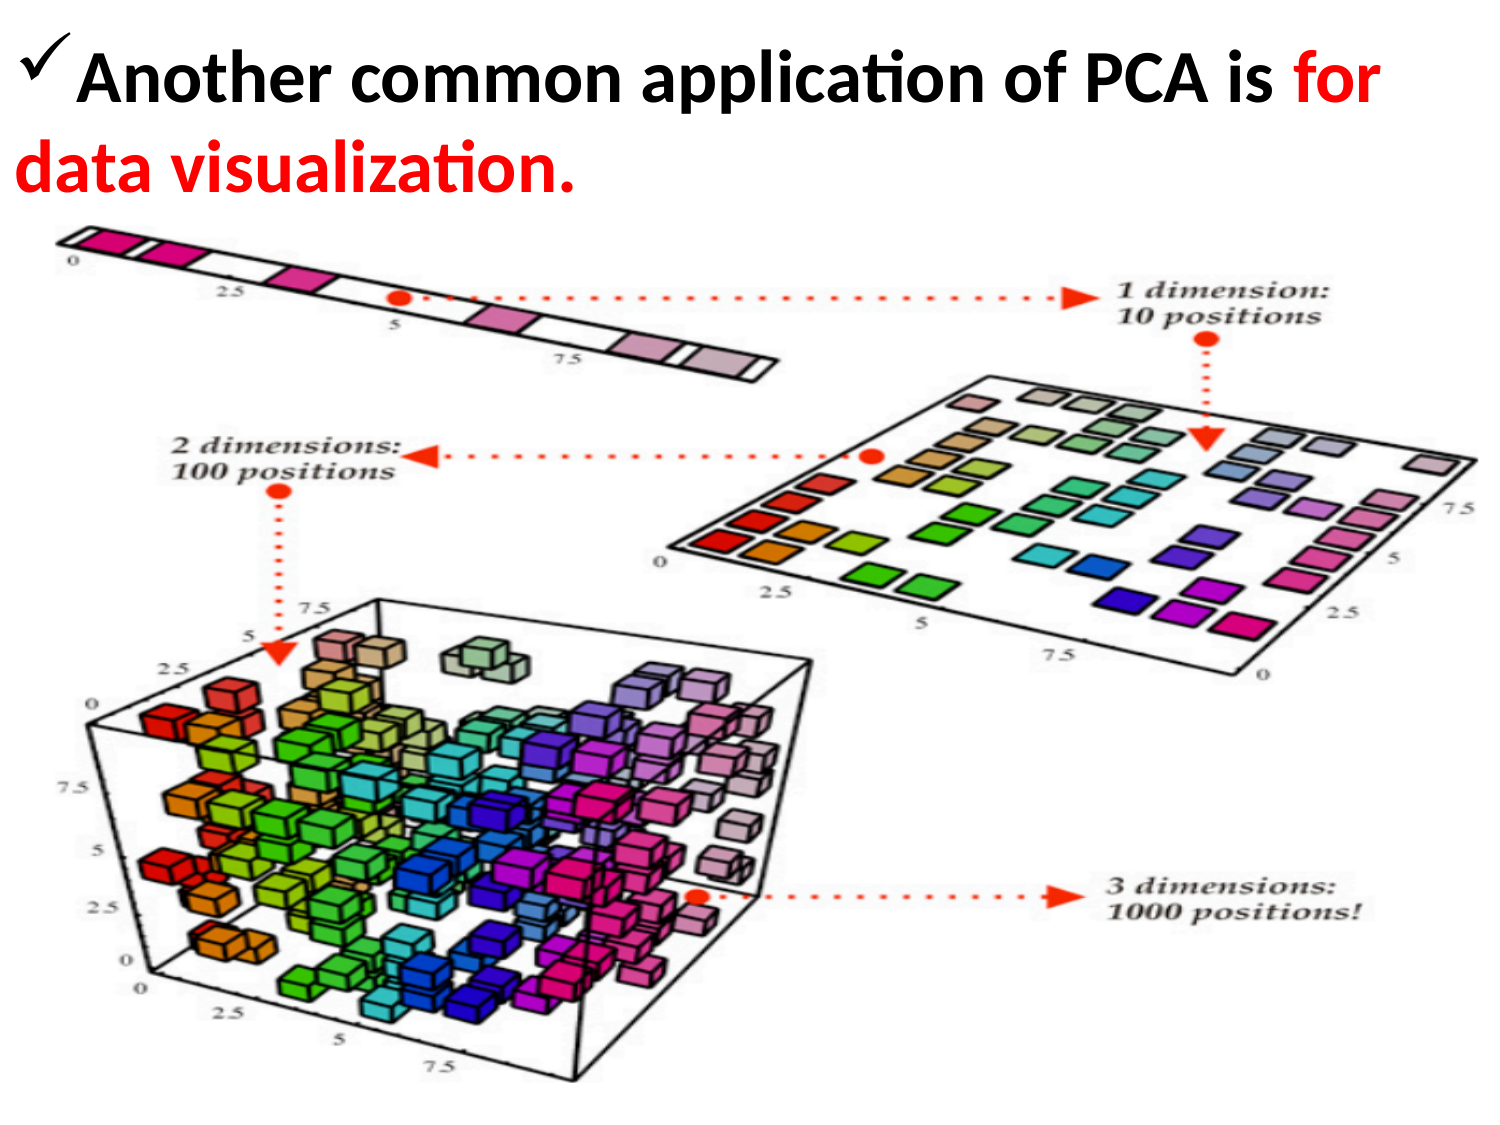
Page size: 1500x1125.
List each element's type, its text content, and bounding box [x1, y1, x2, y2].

picture [0, 199, 1500, 1125]
text_box Another common application of PCA is for data visualization. [0, 0, 1500, 199]
